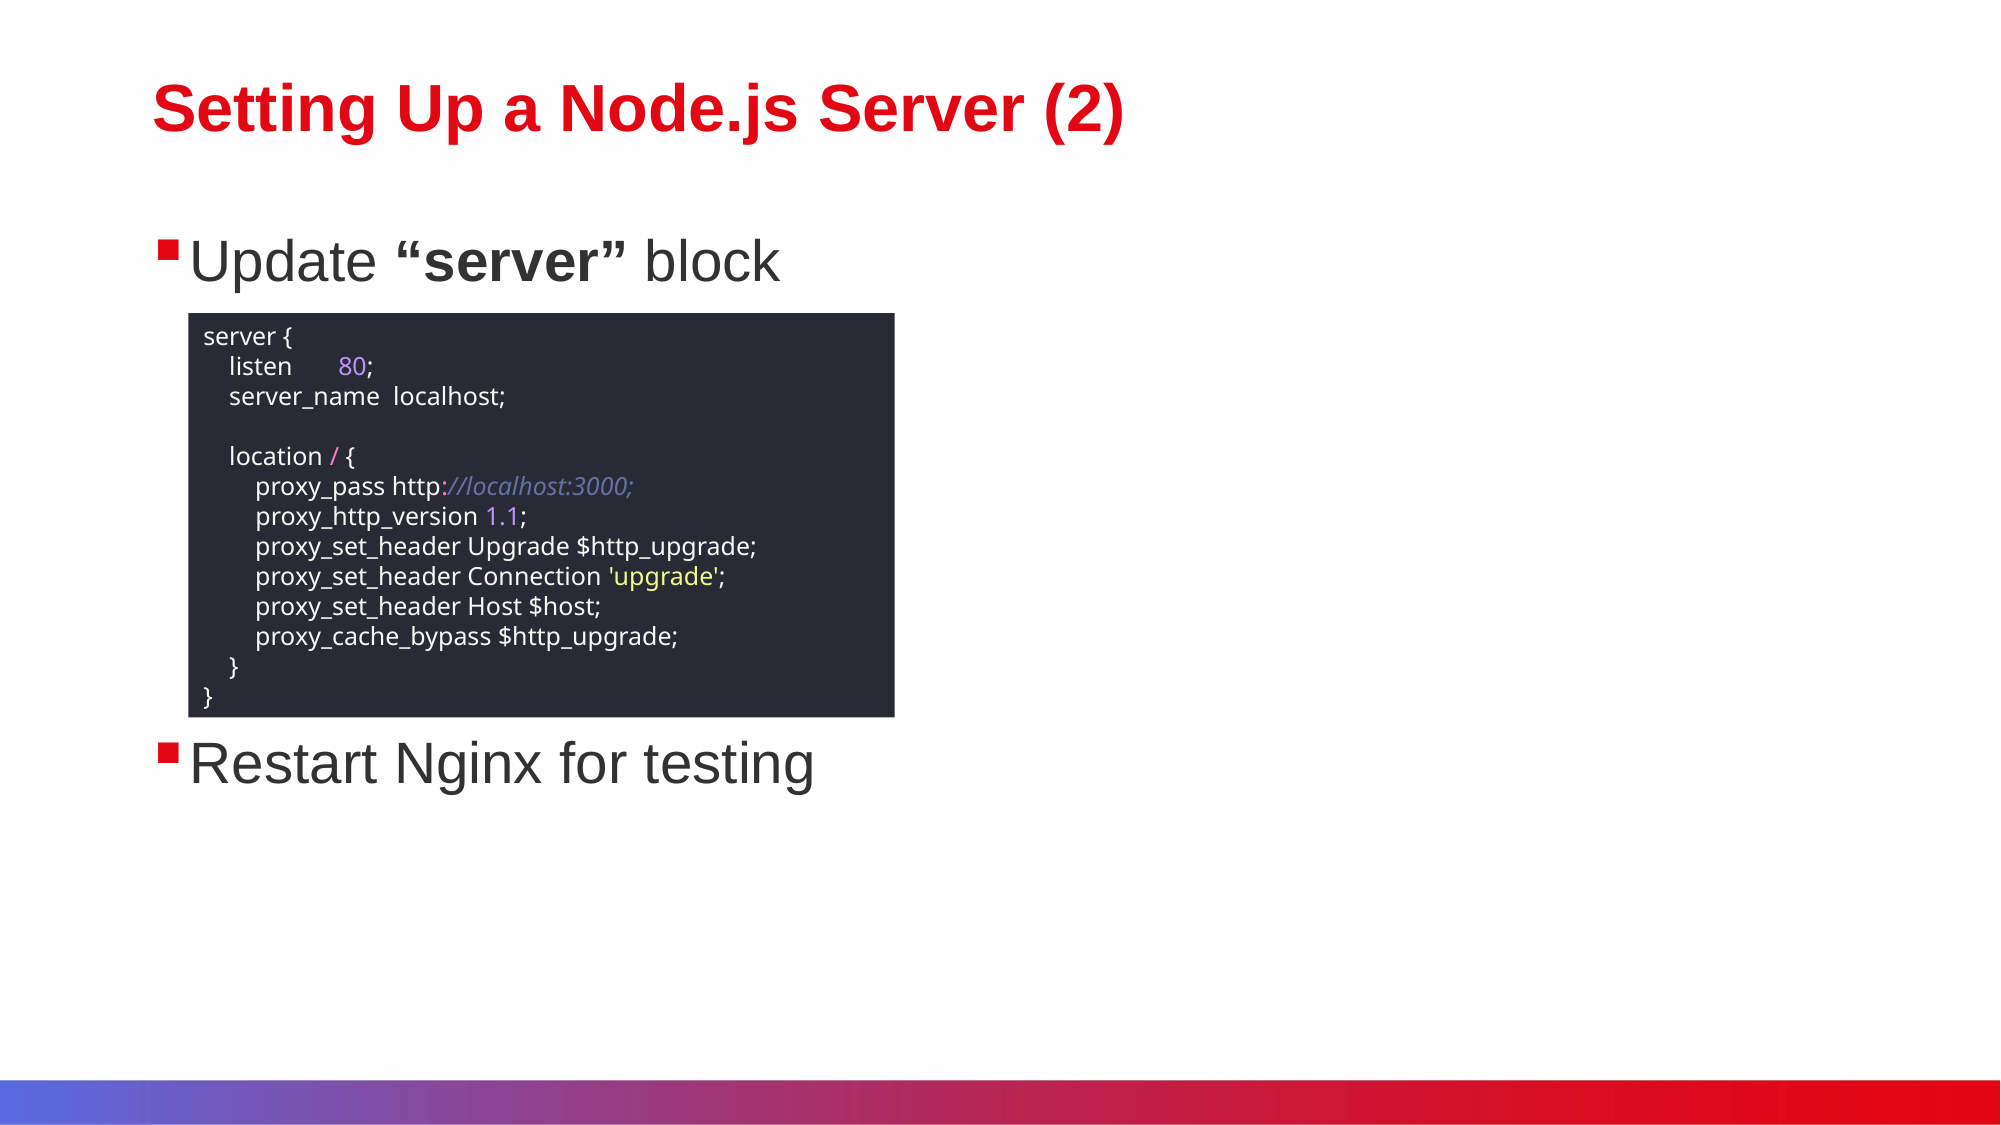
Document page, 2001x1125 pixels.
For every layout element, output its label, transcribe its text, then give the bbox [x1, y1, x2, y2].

text_box server { listen 80; server_name localhost; location / { proxy_pass http://localhost:3000; proxy_http_version 1.1; proxy_set_header Upgrade $http_upgrade; proxy_set_header Connection 'upgrade'; proxy_set_header Host $host; proxy_cache_bypass $http_upgrade; } } [188, 313, 895, 718]
list Update “server” block Restart Nginx for testing [137, 223, 1863, 992]
picture [0, 0, 2001, 1125]
title Setting Up a Node.js Server (2) [137, 66, 1863, 155]
